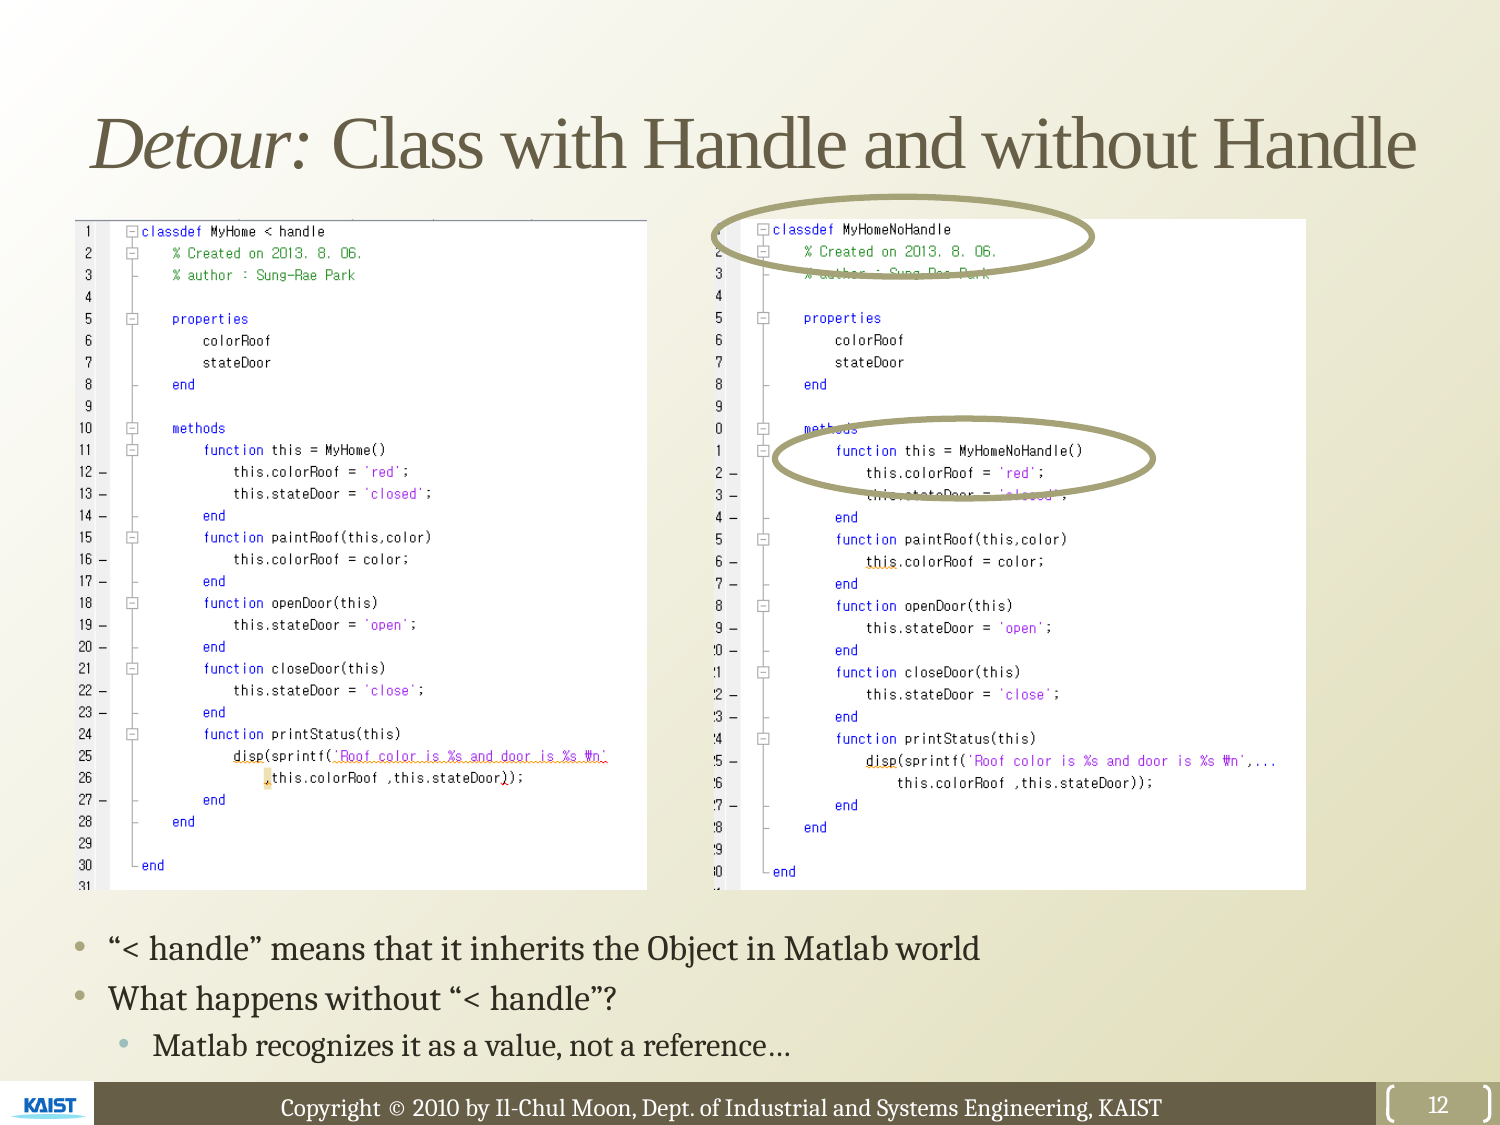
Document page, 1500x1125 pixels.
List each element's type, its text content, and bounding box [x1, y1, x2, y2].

picture [0, 1081, 94, 1125]
title Detour: Class with Handle and without Handle [75, 45, 1459, 232]
picture [74, 219, 648, 891]
picture [714, 219, 1306, 891]
slide_number 12 [1386, 1084, 1492, 1123]
text_box [750, 195, 1056, 212]
list “< handle” means that it inherits the Object in Matlab world What happens without “< handle”? Matlab recognizes it as a value, not a reference… [41, 916, 1425, 1071]
